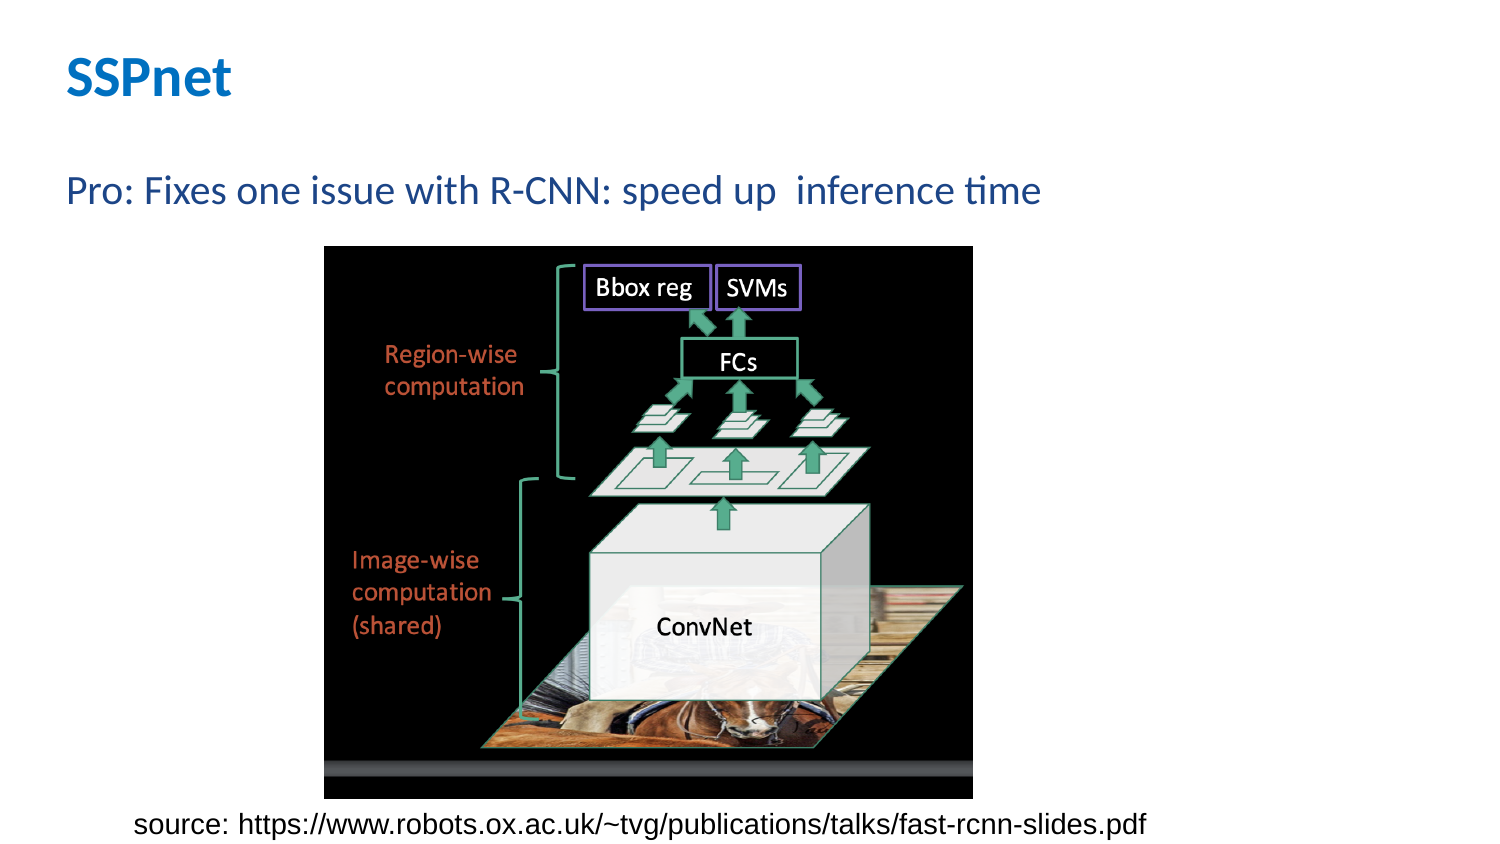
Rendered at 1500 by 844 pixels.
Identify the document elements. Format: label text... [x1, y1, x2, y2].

picture [323, 246, 974, 800]
list Pro: Fixes one issue with R-CNN: speed up inference time [51, 140, 1449, 817]
title SSPnet [51, 22, 1449, 140]
text_box source: https://www.robots.ox.ac.uk/~tvg/publications/talks/fast-rcnn-slides.pdf [118, 797, 1250, 844]
